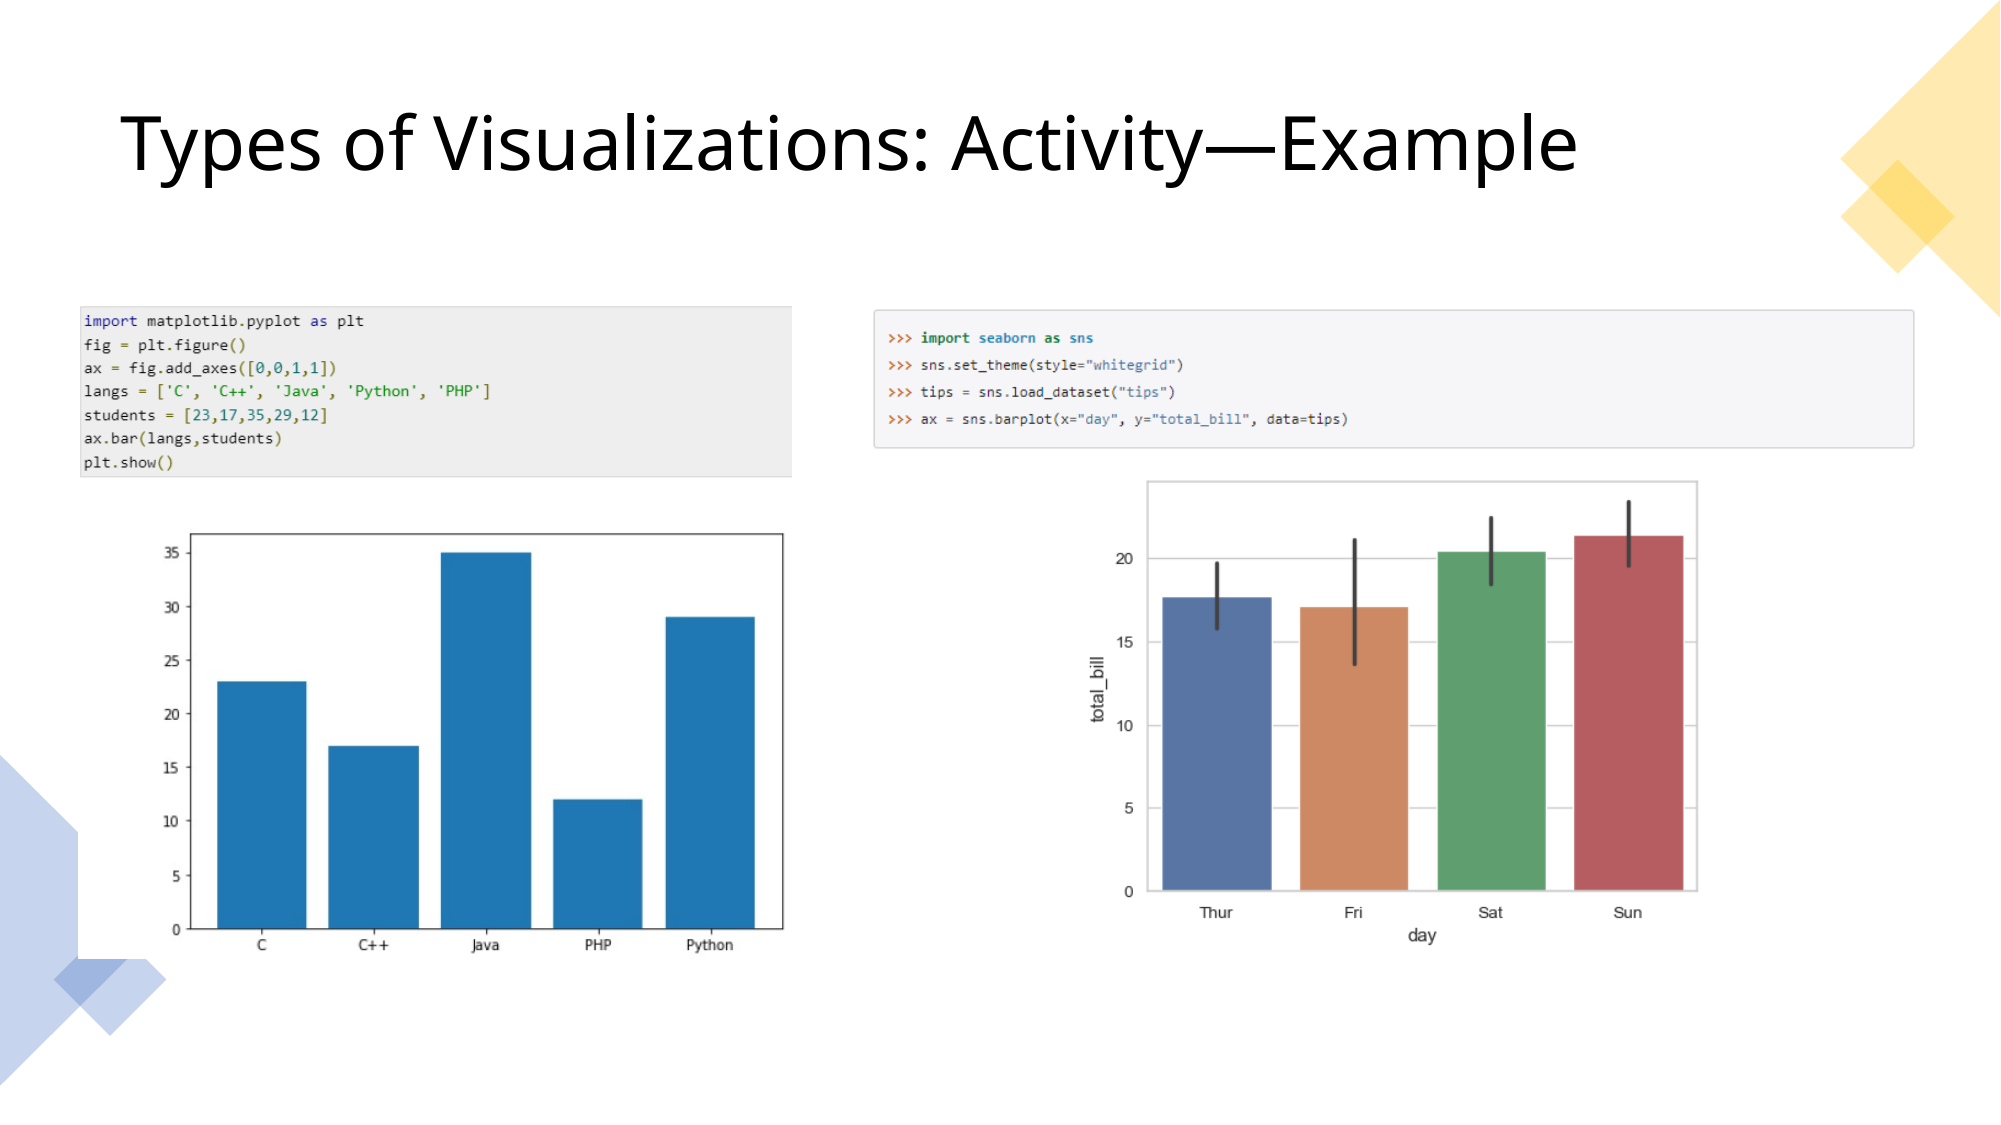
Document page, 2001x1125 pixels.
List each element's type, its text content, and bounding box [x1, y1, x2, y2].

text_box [0, 754, 167, 1086]
picture [78, 303, 792, 959]
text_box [1840, 0, 2000, 318]
picture [870, 306, 1922, 955]
title Types of Visualizations: Activity—Example [105, 52, 1840, 240]
